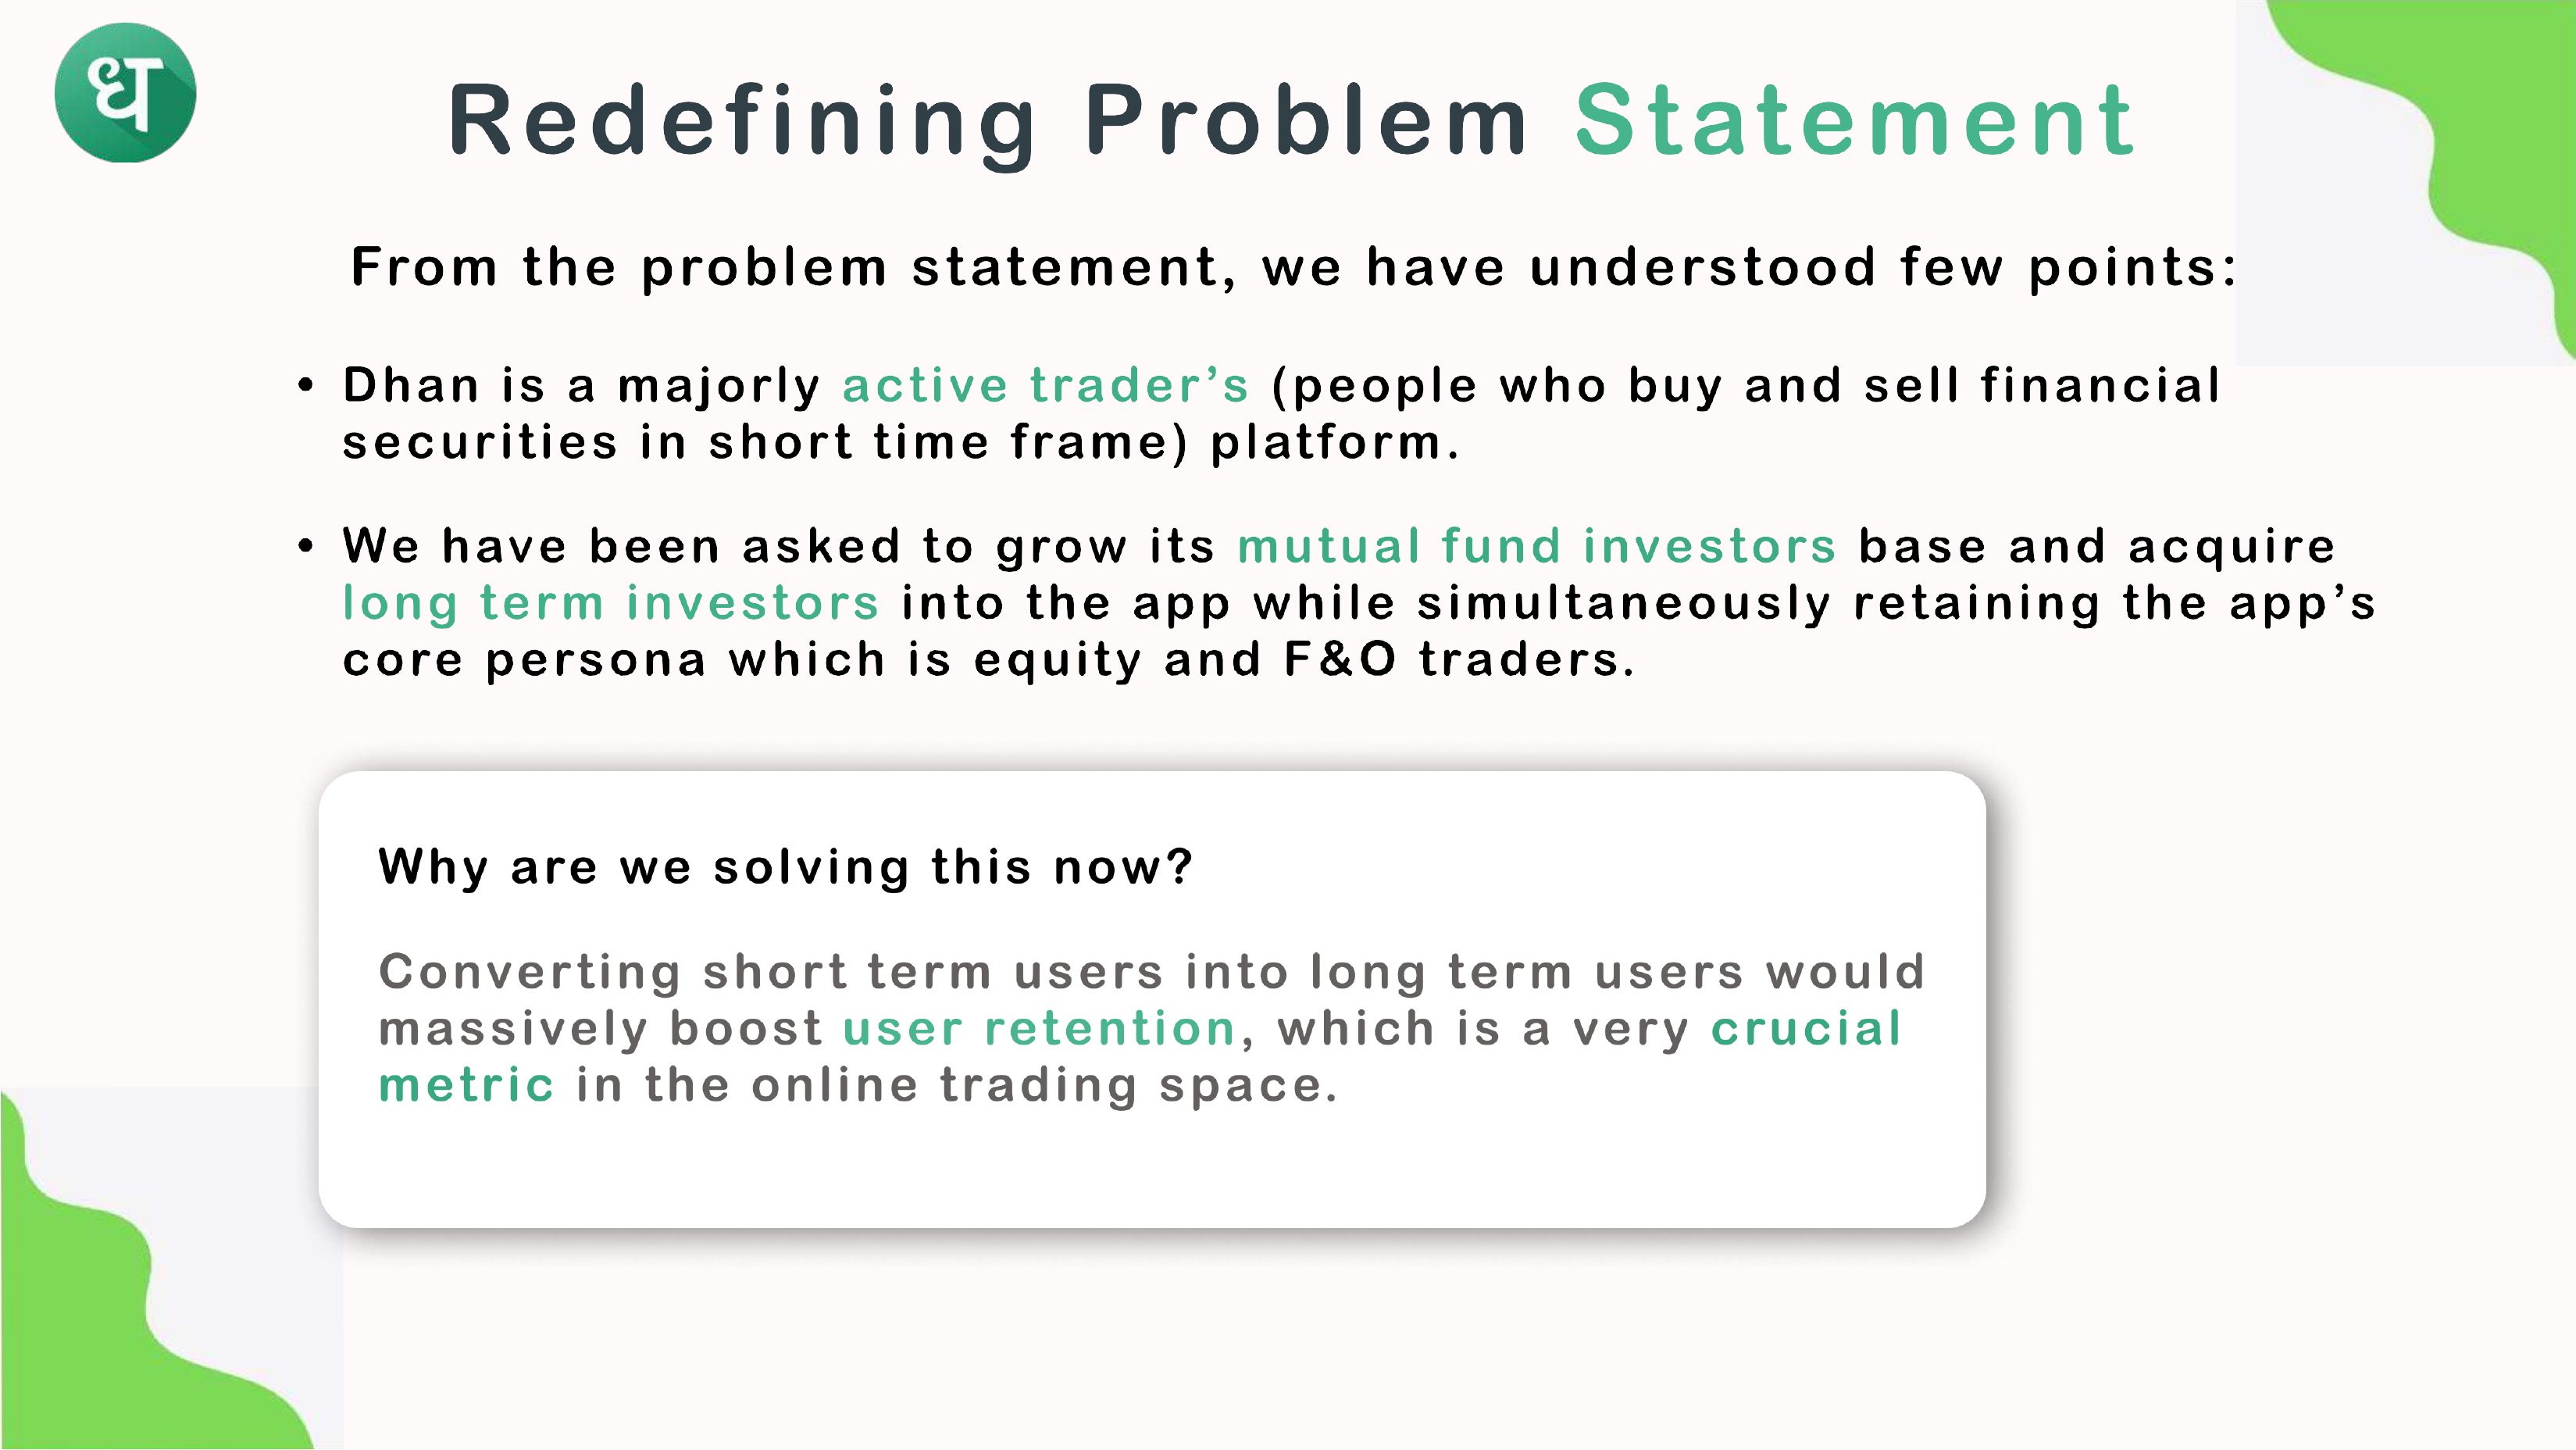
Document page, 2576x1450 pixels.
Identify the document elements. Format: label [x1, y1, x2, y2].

picture [55, 23, 216, 162]
picture [2236, 0, 2576, 366]
picture [452, 82, 1524, 173]
text_box [289, 736, 2037, 1274]
picture [298, 527, 2374, 686]
picture [0, 1085, 344, 1449]
picture [354, 245, 2233, 296]
picture [1577, 82, 2133, 155]
picture [298, 366, 2217, 468]
